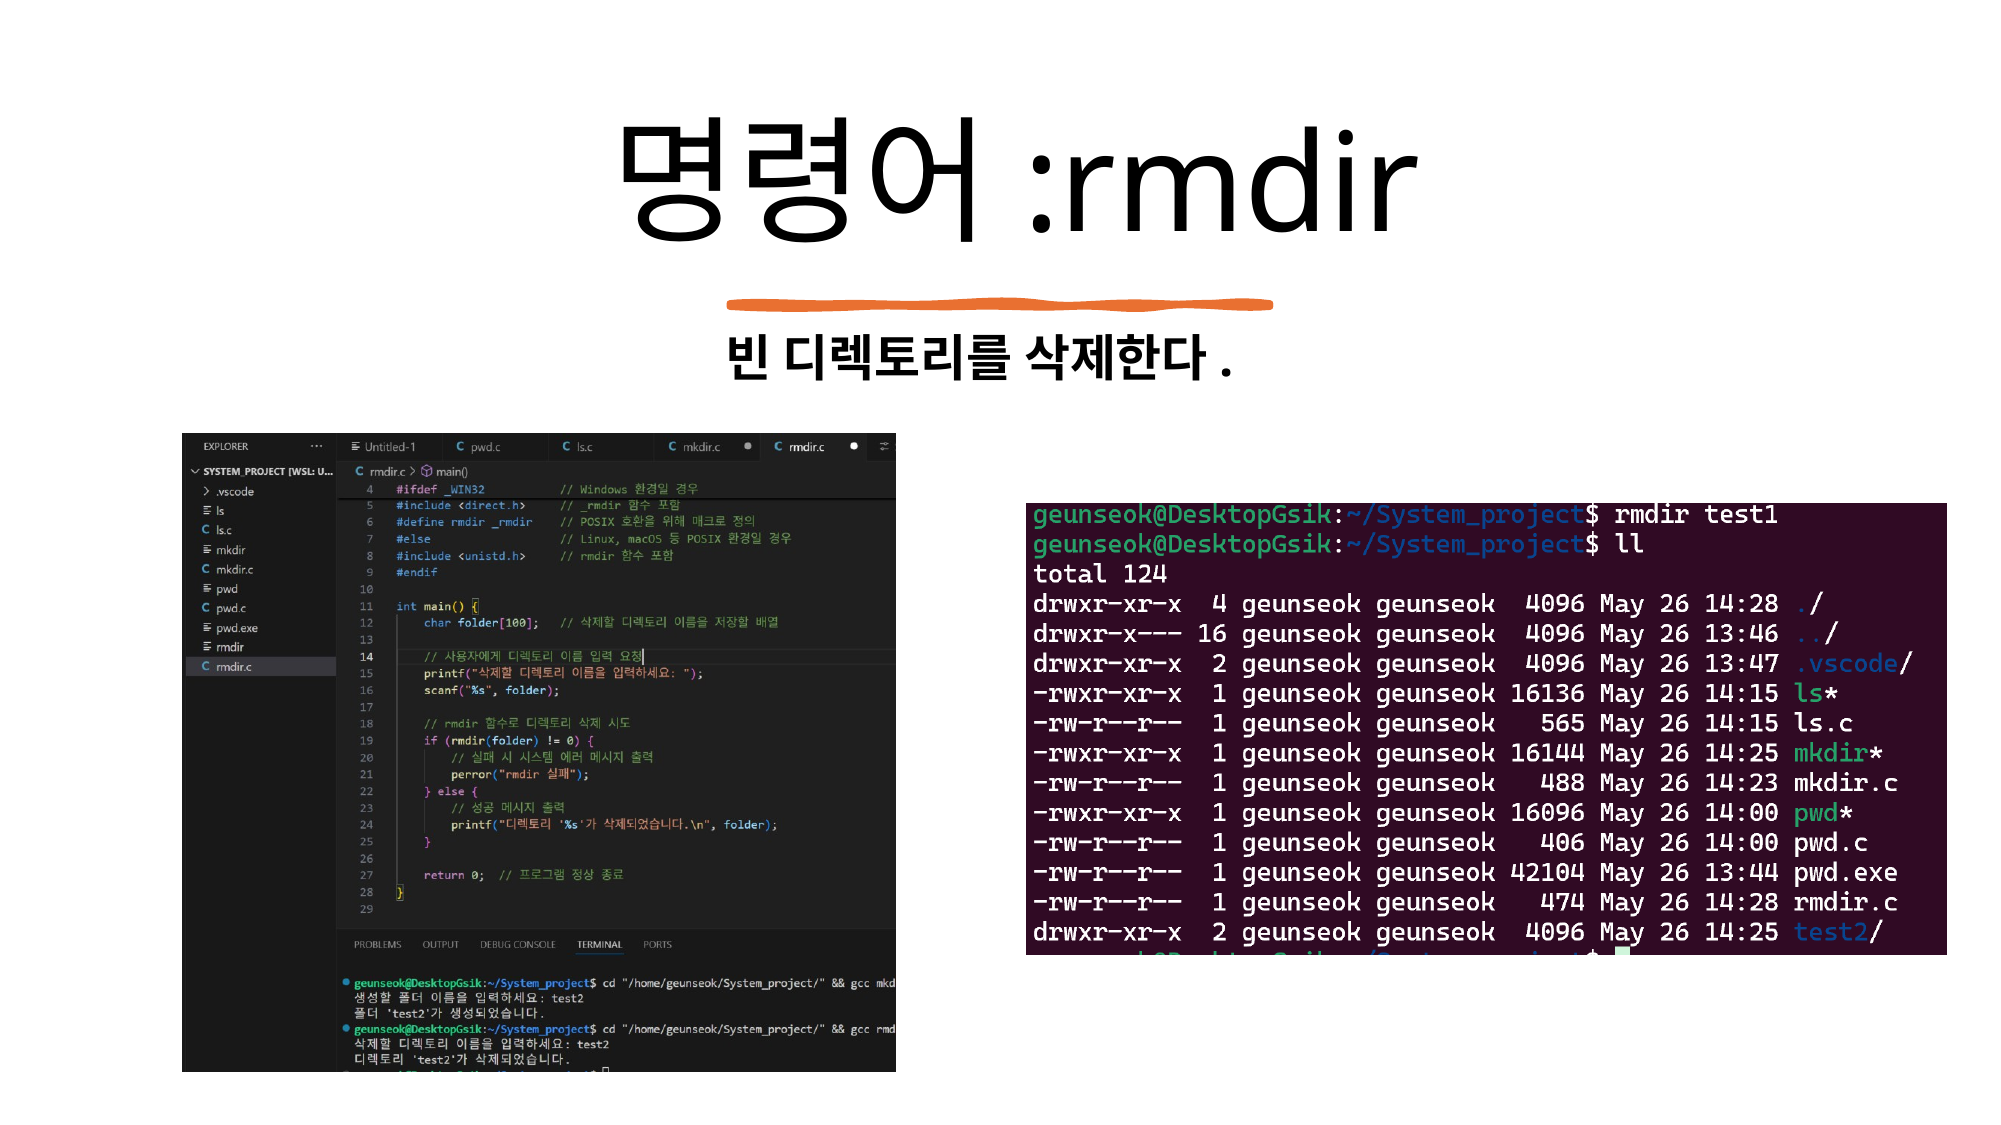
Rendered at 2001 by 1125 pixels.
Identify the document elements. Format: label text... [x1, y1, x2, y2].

picture [182, 433, 896, 1072]
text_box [726, 297, 1274, 313]
title 명령어:rmdir [361, 91, 1639, 282]
picture [1025, 503, 1948, 956]
text_box 빈 디렉토리를 삭제한다. [723, 324, 1277, 387]
